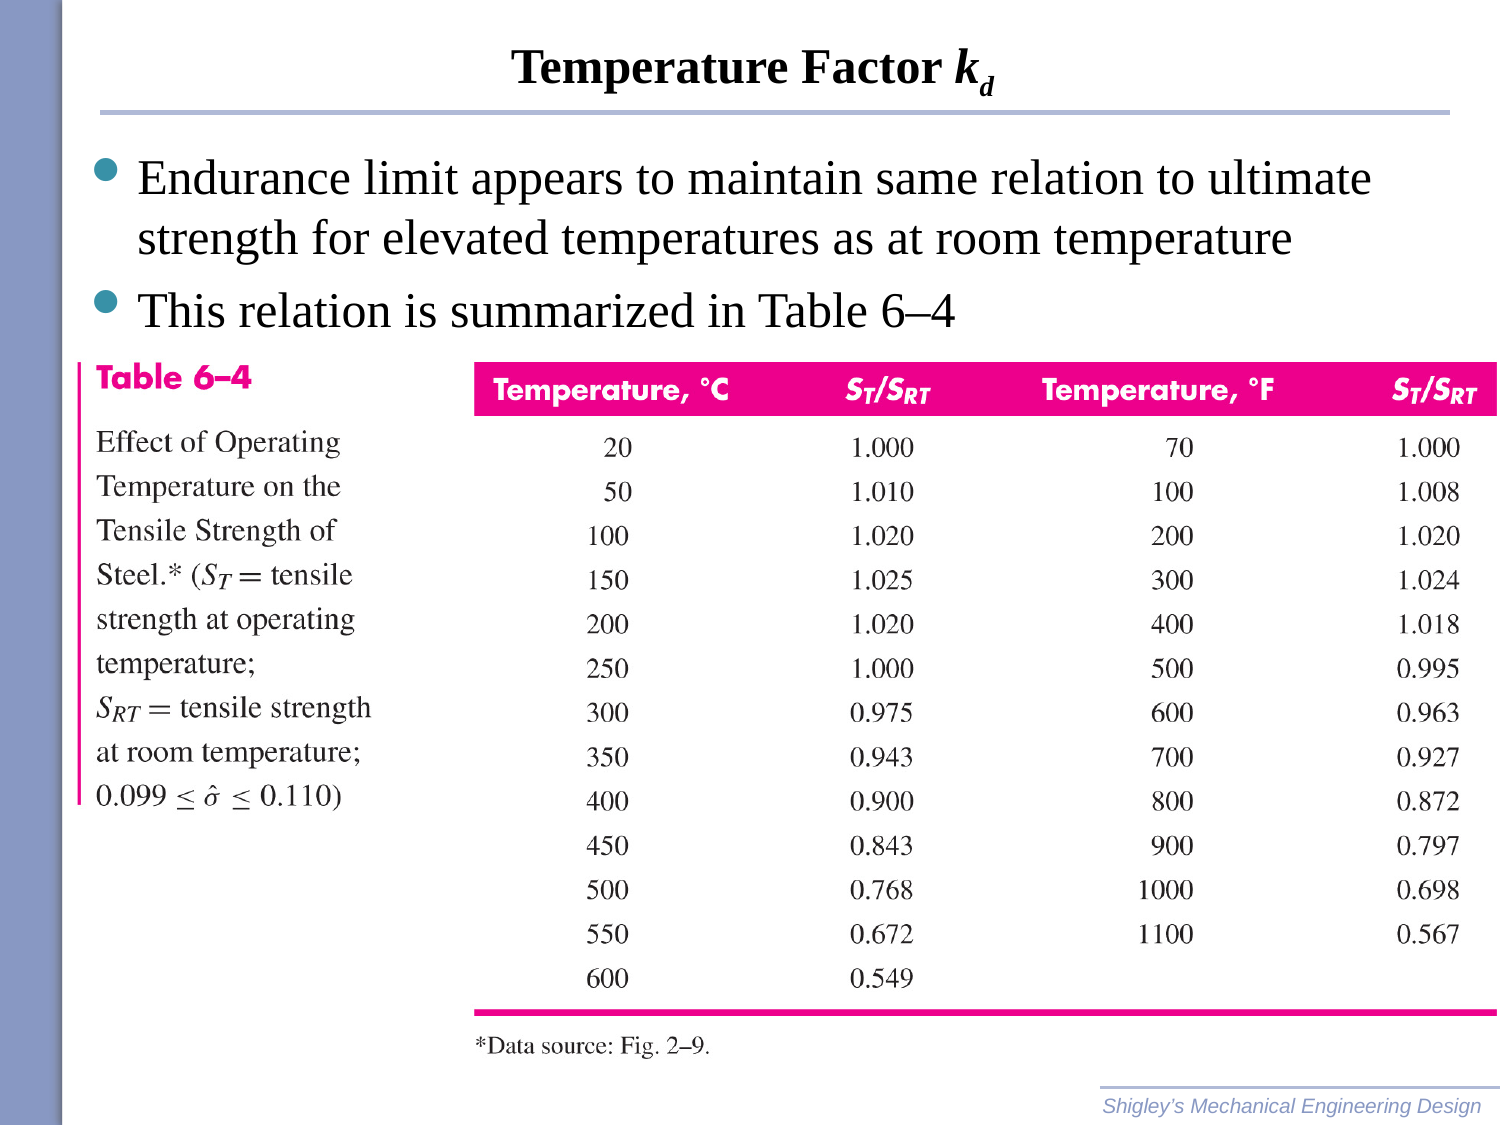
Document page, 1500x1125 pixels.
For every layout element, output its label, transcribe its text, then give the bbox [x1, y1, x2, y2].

picture [74, 349, 1500, 1062]
title Temperature Factor kd [137, 30, 1368, 106]
footer Shigley’s Mechanical Engineering Design [1087, 1074, 1500, 1125]
list Endurance limit appears to maintain same relation to ultimate strength for elevated temperatures as at room temperature This relation is summarized in Table 6–4 [62, 137, 1463, 1075]
